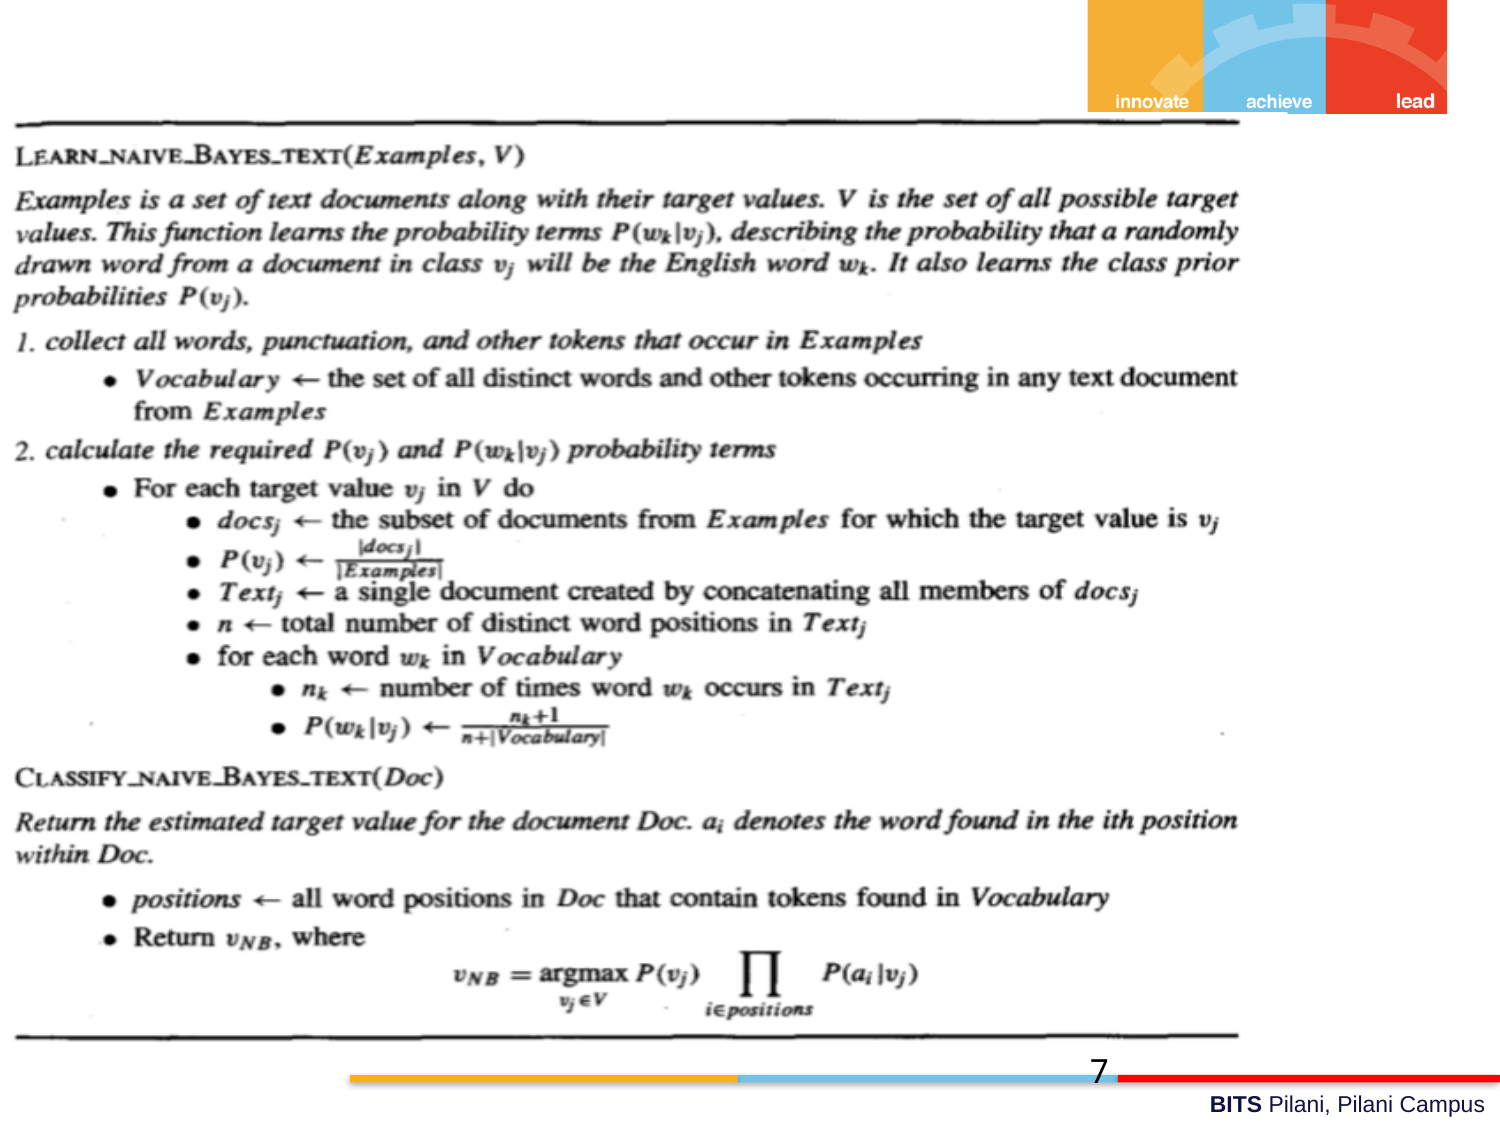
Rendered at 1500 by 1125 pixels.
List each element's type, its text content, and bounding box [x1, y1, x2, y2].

picture [0, 0, 1448, 1043]
slide_number 7 [1074, 1042, 1425, 1103]
